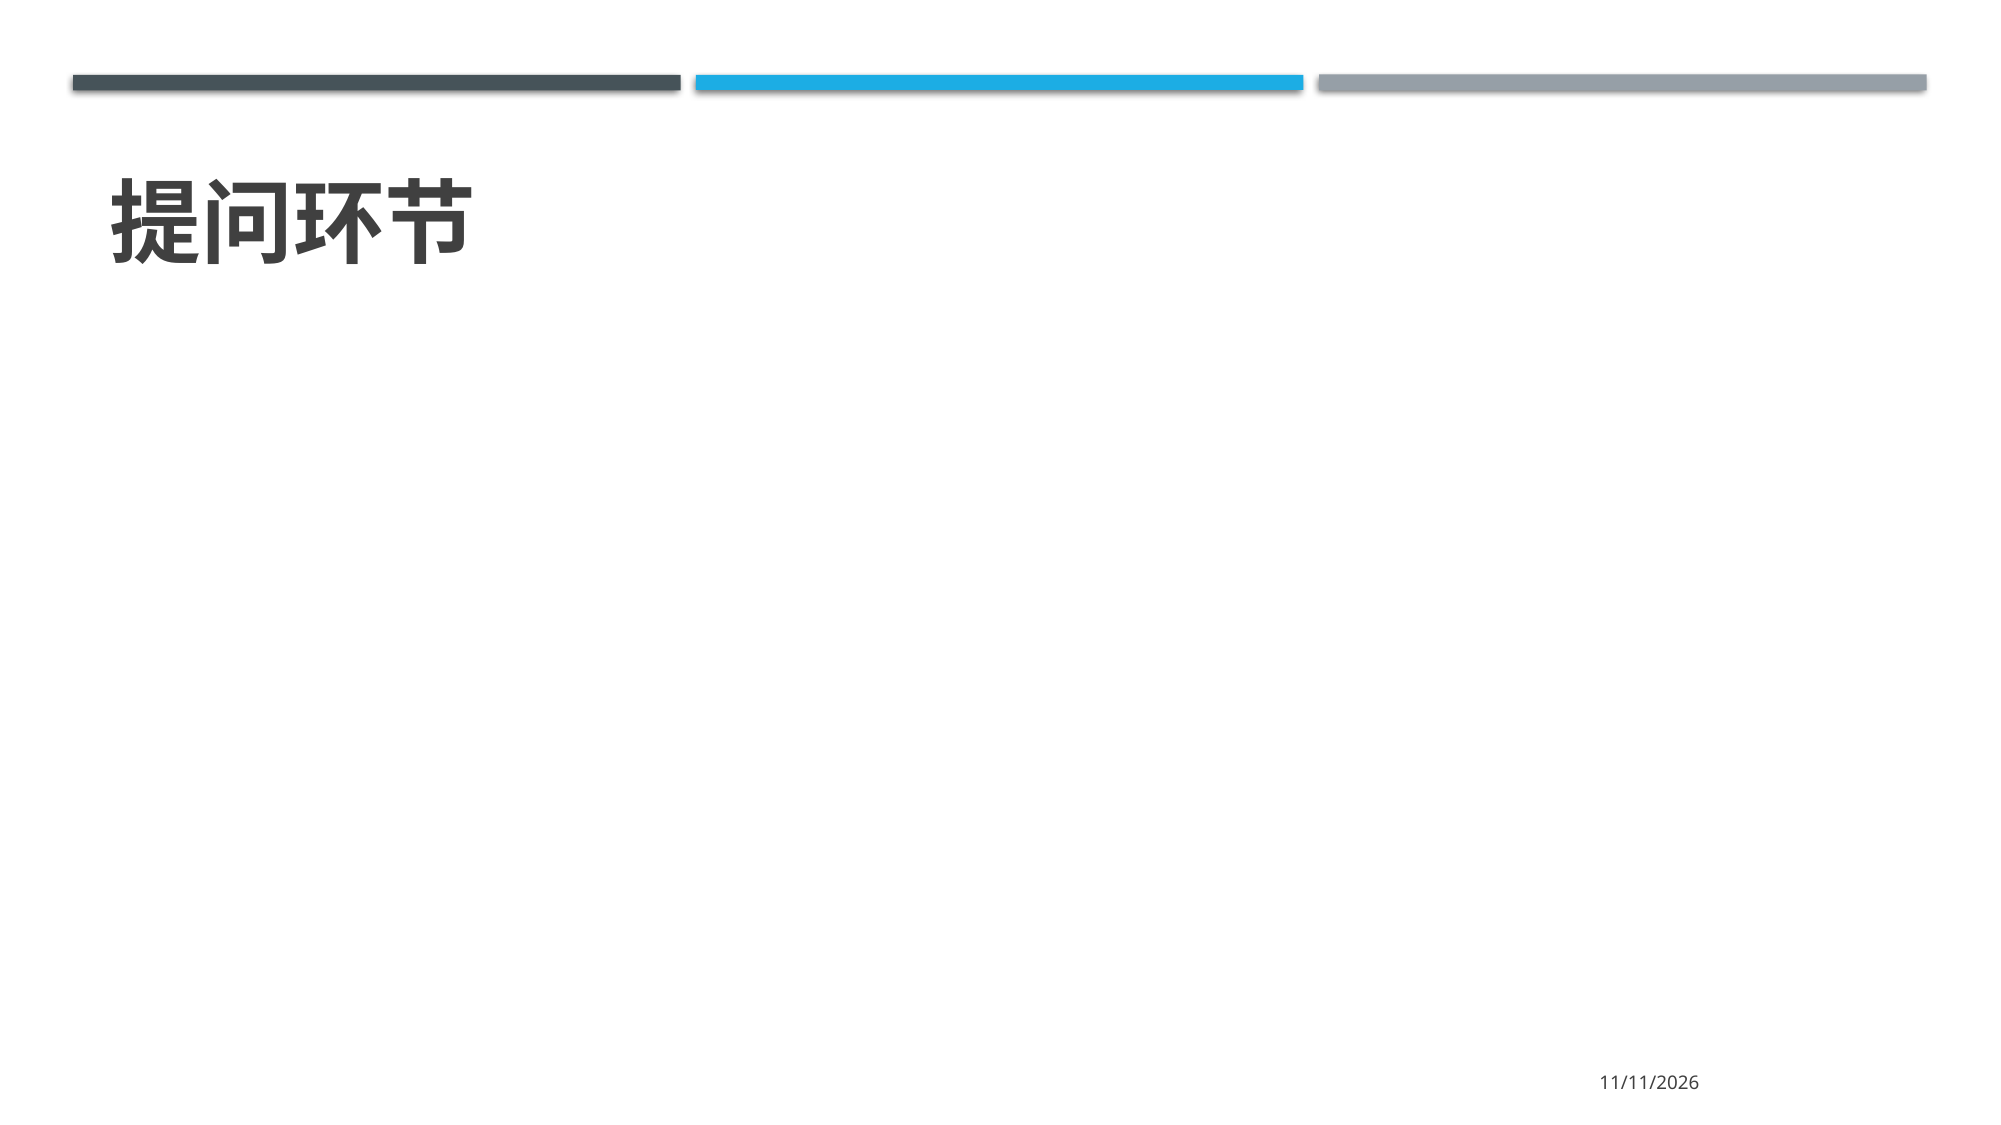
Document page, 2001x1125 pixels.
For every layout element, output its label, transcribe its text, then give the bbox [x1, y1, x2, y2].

title 提问环节 [94, 119, 1904, 282]
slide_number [1247, 1053, 1715, 1114]
